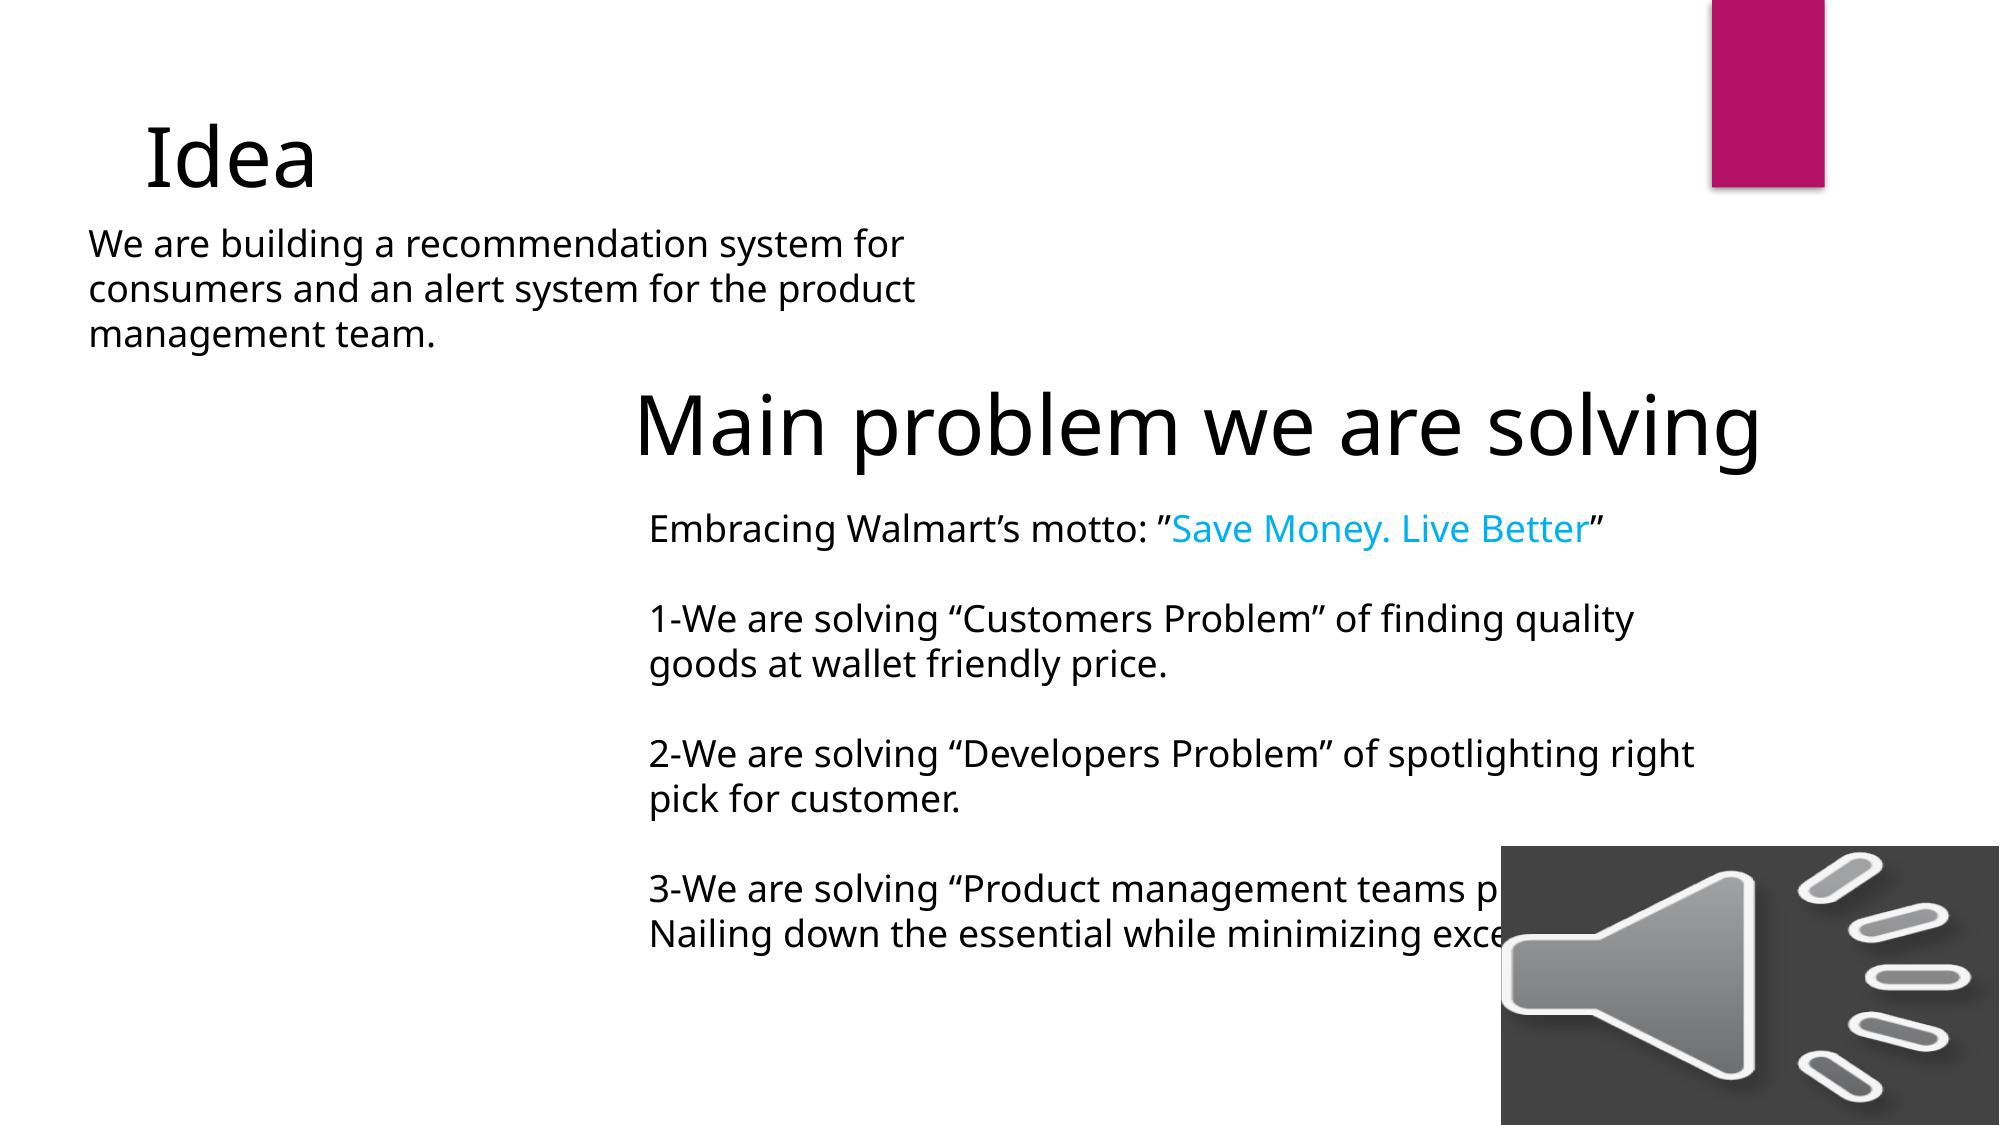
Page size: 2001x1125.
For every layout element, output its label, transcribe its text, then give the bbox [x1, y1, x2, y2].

picture [1499, 844, 2000, 1125]
text_box Idea [131, 97, 933, 212]
text_box Embracing Walmart’s motto: ”Save Money. Live Better” 1-We are solving “Customers Problem” of finding quality goods at wallet friendly price. 2-We are solving “Developers Problem” of spotlighting right pick for customer. 3-We are solving “Product management teams problem” for Nailing down the essential while minimizing excess stock. [633, 497, 1725, 963]
text_box We are building a recommendation system for consumers and an alert system for the product management team. [73, 213, 1121, 363]
text_box Main problem we are solving [619, 364, 1853, 480]
